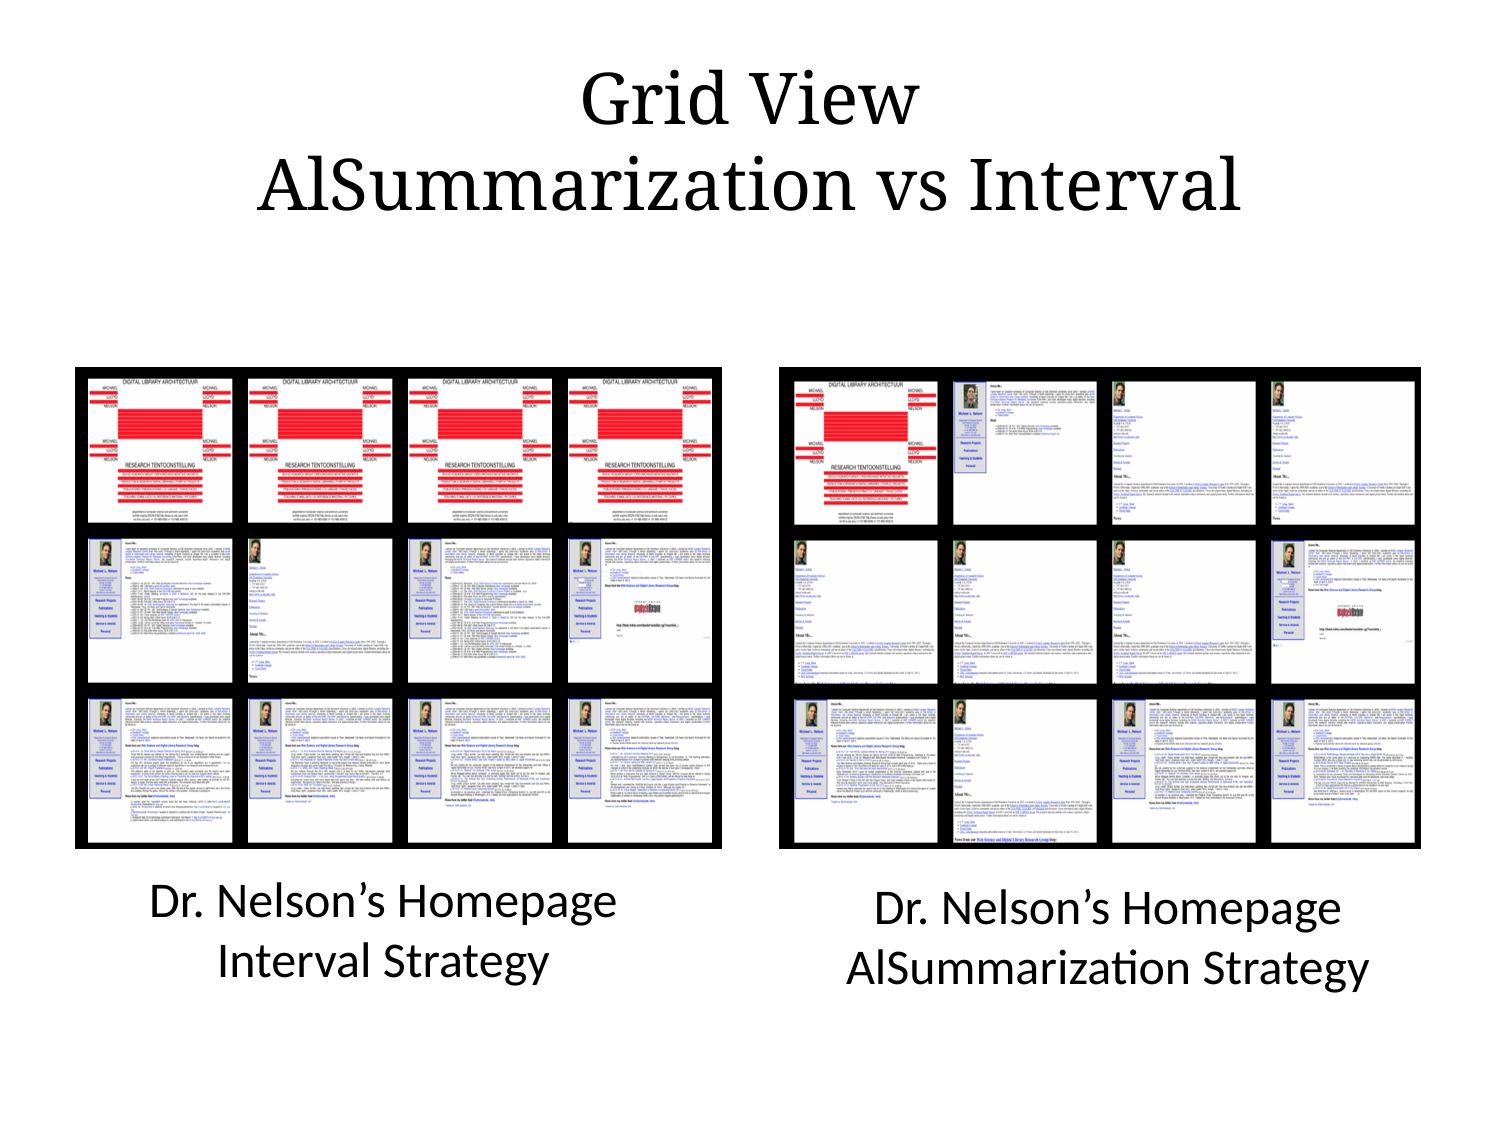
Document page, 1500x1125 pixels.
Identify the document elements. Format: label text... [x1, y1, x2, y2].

picture [74, 366, 722, 849]
title Grid View AlSummarization vs Interval [75, 45, 1425, 233]
picture [779, 366, 1421, 849]
text_box Dr. Nelson’s Homepage AlSummarization Strategy [831, 867, 1385, 1002]
text_box Dr. Nelson’s Homepage Interval Strategy [134, 860, 633, 995]
